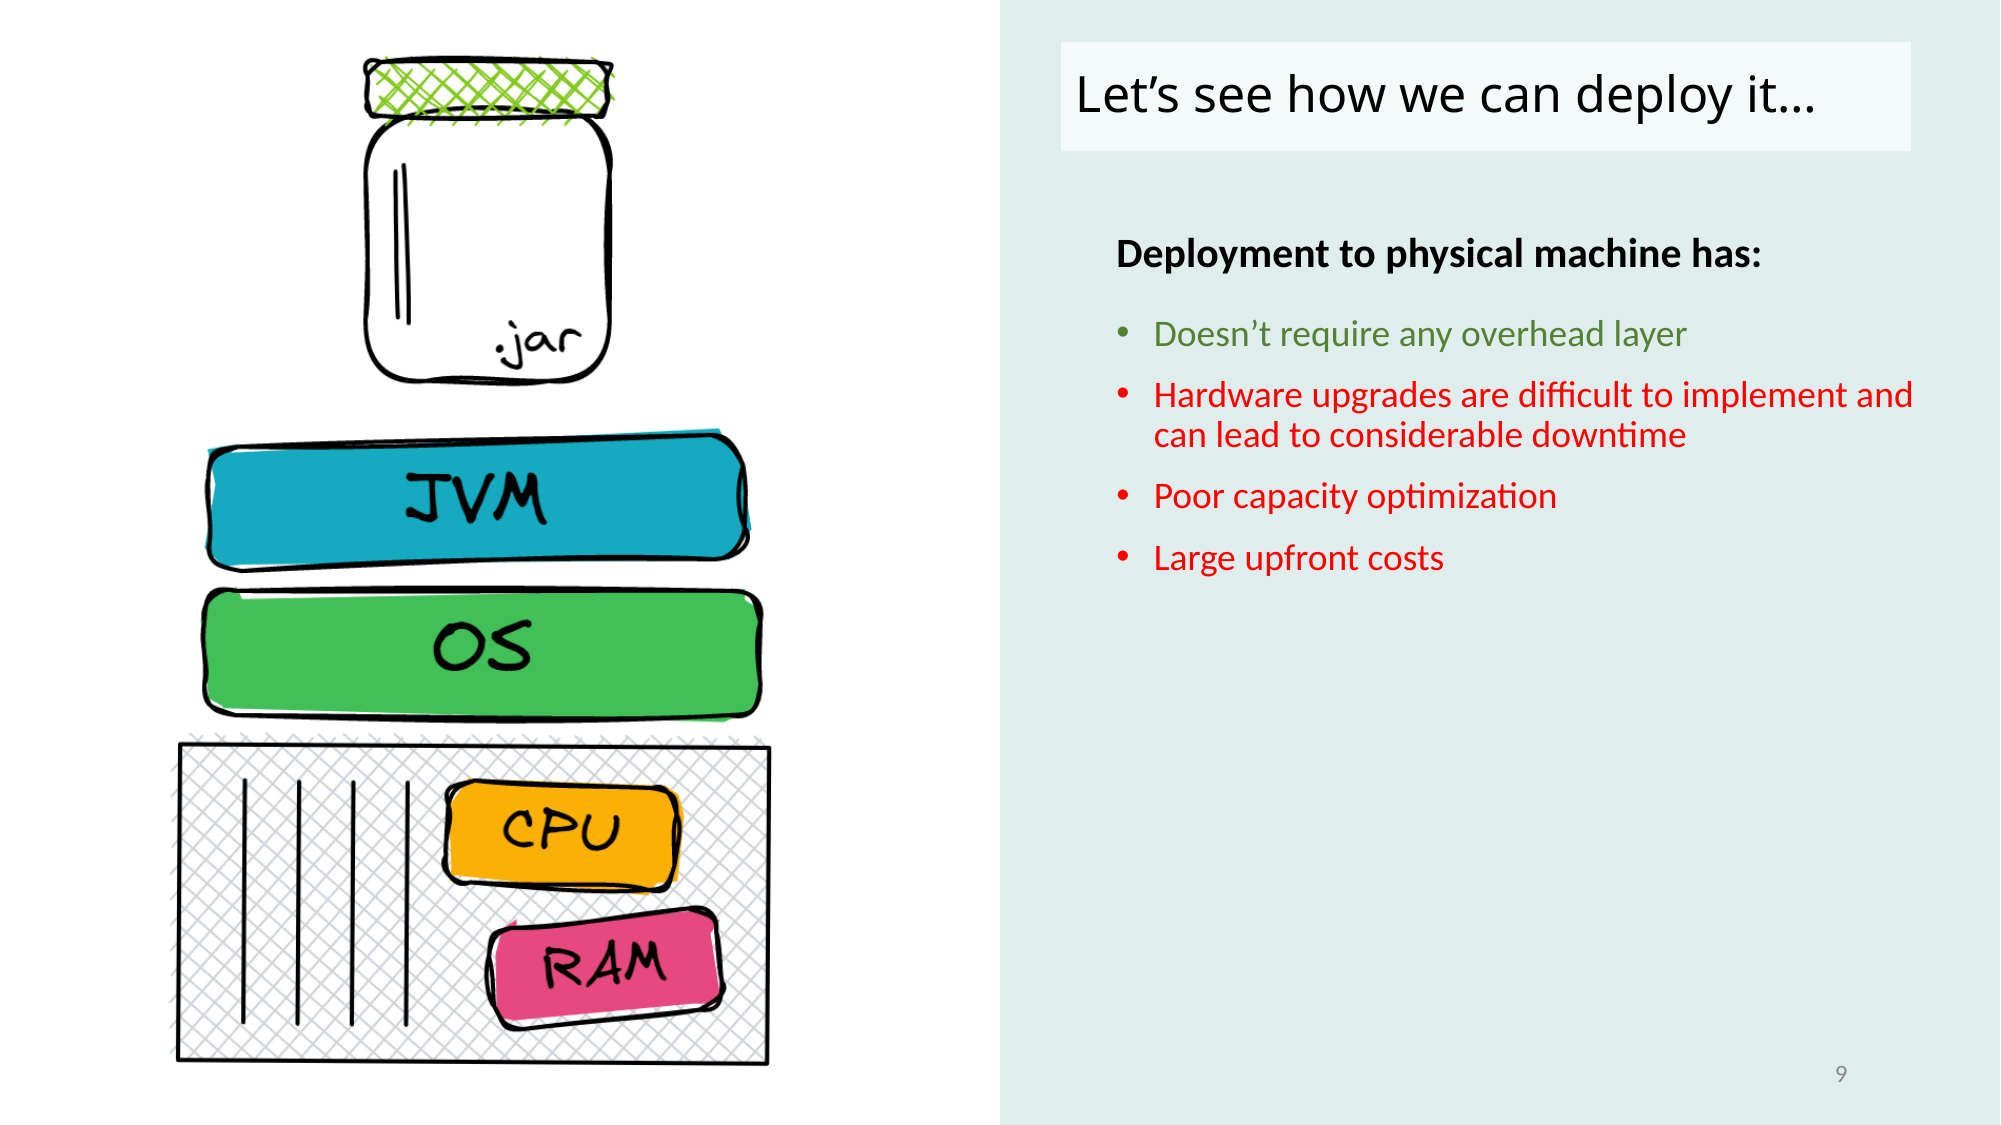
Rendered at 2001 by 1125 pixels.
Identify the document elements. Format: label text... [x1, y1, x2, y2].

slide_number 9 [1412, 1042, 1863, 1103]
picture [157, 41, 790, 1084]
title Let’s see how we can deploy it… [1060, 42, 1912, 152]
text_box Deployment to physical machine has: [1101, 208, 1952, 284]
list Doesn’t require any overhead layer Hardware upgrades are difficult to implement and can lead to considerable downtime Poor capacity optimization Large upfront costs [1101, 306, 1952, 1068]
text_box [0, 0, 1001, 1125]
